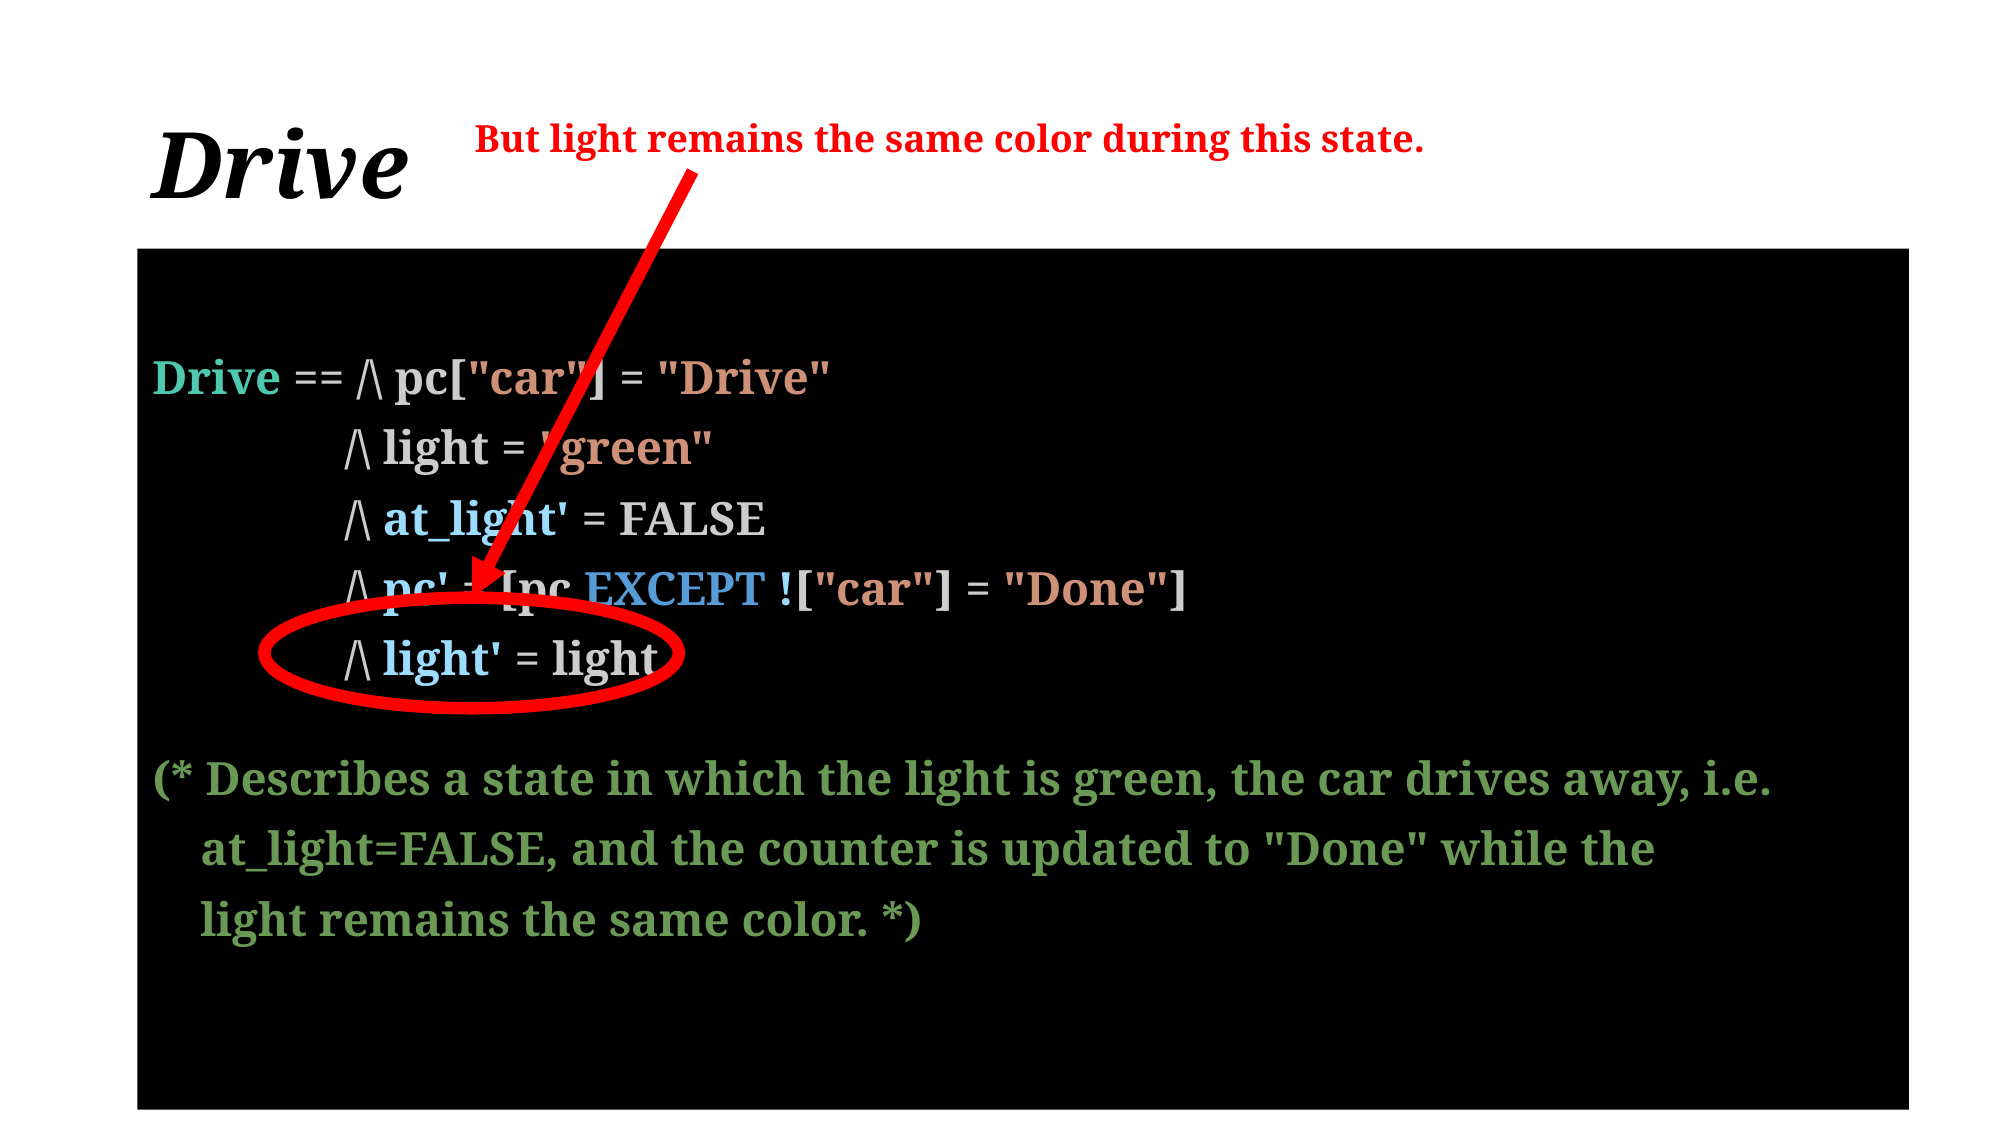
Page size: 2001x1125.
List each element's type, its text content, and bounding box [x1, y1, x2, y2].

list Drive == /\ pc["car"] = "Drive" /\ light = "green" /\ at_light' = FALSE /\ pc' = [pc EXCEPT !["car"] = "Done"] /\ light' = light (* Describes a state in which the light is green, the car drives away, i.e. at_light=FALSE, and the counter is updated to "Done" while the light remains the same color. *) [137, 248, 1909, 1110]
text_box But light remains the same color during this state. [459, 107, 1441, 168]
text_box [263, 596, 680, 710]
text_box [471, 171, 693, 598]
title Drive [137, 59, 1863, 248]
